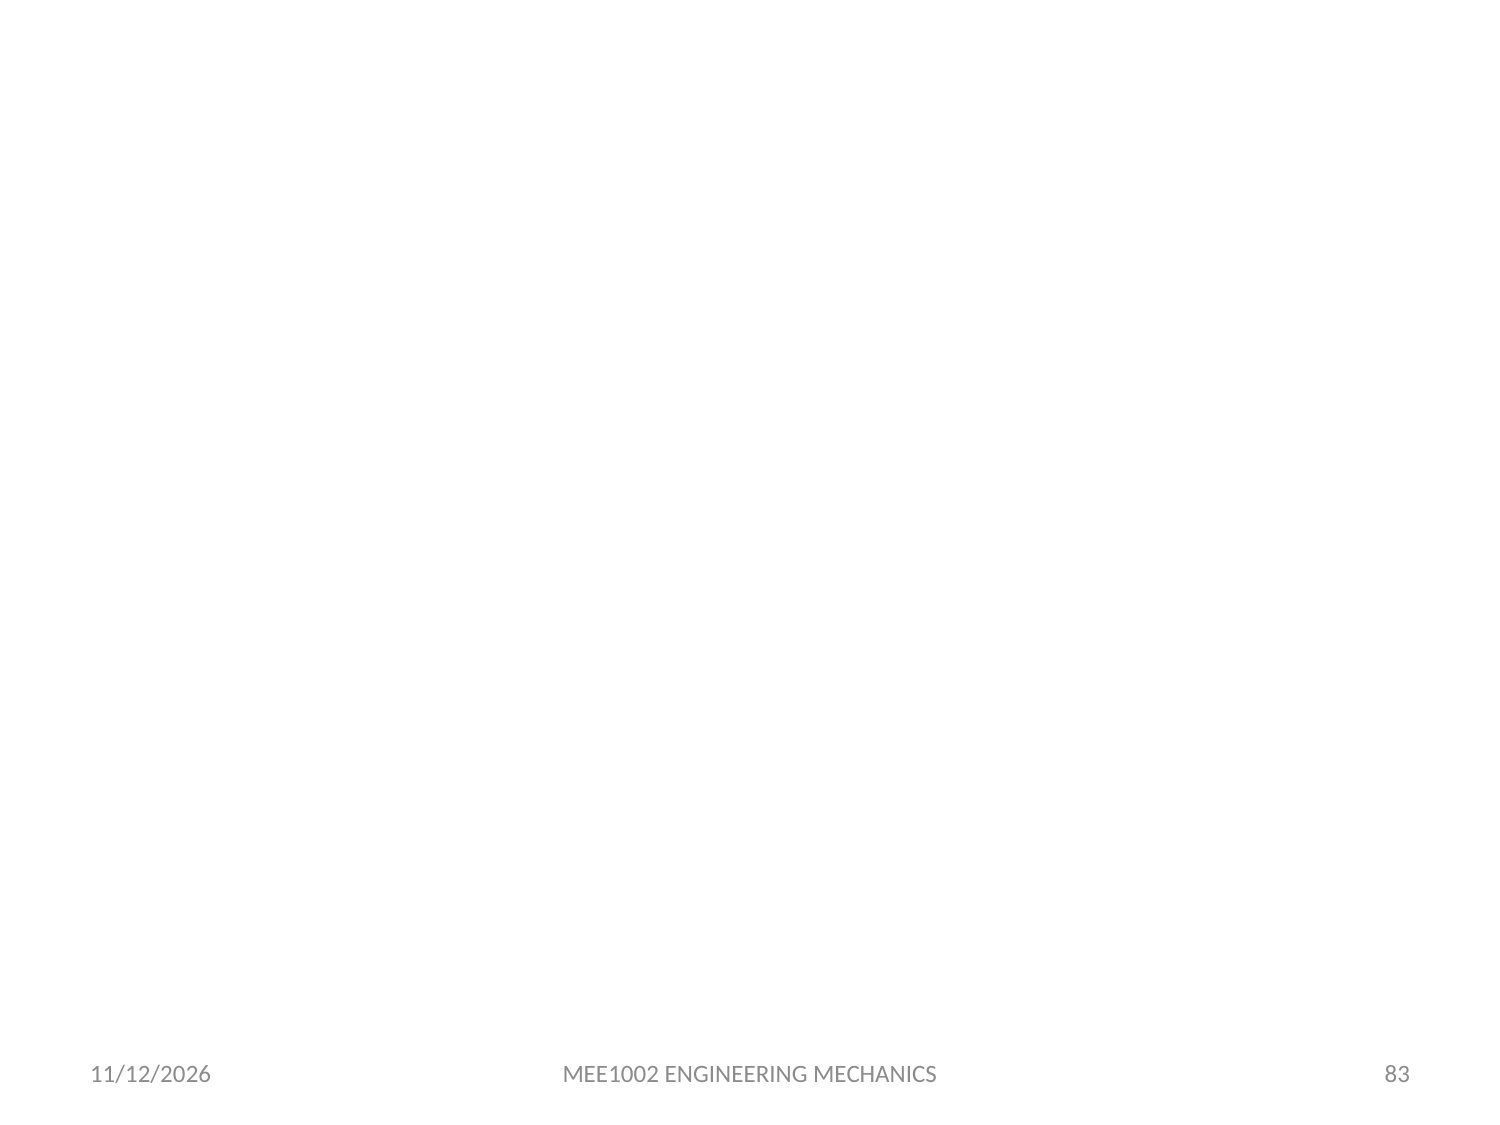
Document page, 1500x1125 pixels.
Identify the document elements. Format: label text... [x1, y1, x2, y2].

slide_number 16-Jun-22 [75, 1042, 425, 1103]
slide_number 83 [1074, 1042, 1425, 1103]
footer MEE1002 ENGINEERING MECHANICS [512, 1042, 988, 1103]
